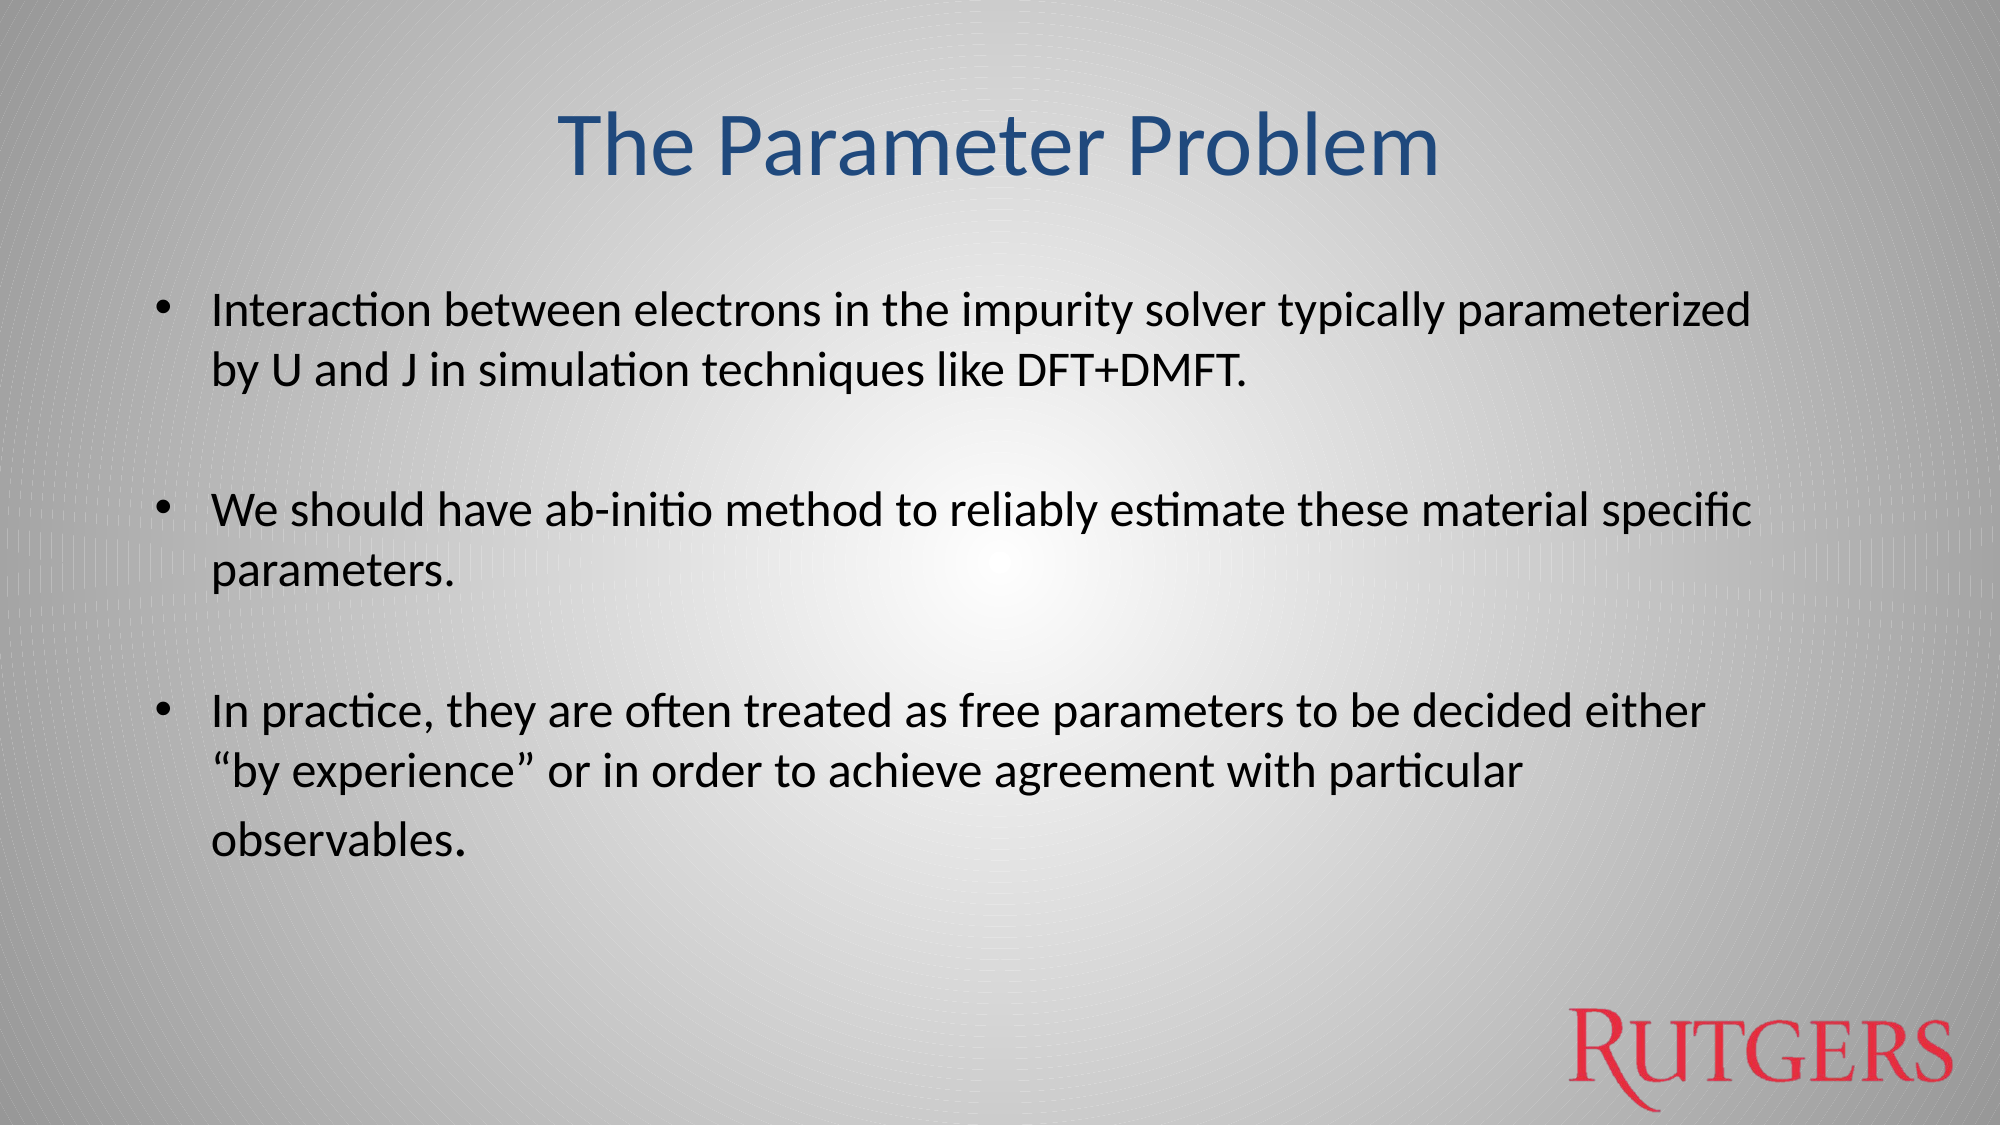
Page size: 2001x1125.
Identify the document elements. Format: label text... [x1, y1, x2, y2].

list Interaction between electrons in the impurity solver typically parameterized by U and J in simulation techniques like DFT+DMFT. We should have ab-initio method to reliably estimate these material specific parameters. In practice, they are often treated as free parameters to be decided either “by experience” or in order to achieve agreement with particular observables. [139, 268, 1771, 1005]
picture [1562, 949, 1964, 1125]
title The Parameter Problem [99, 45, 1900, 233]
